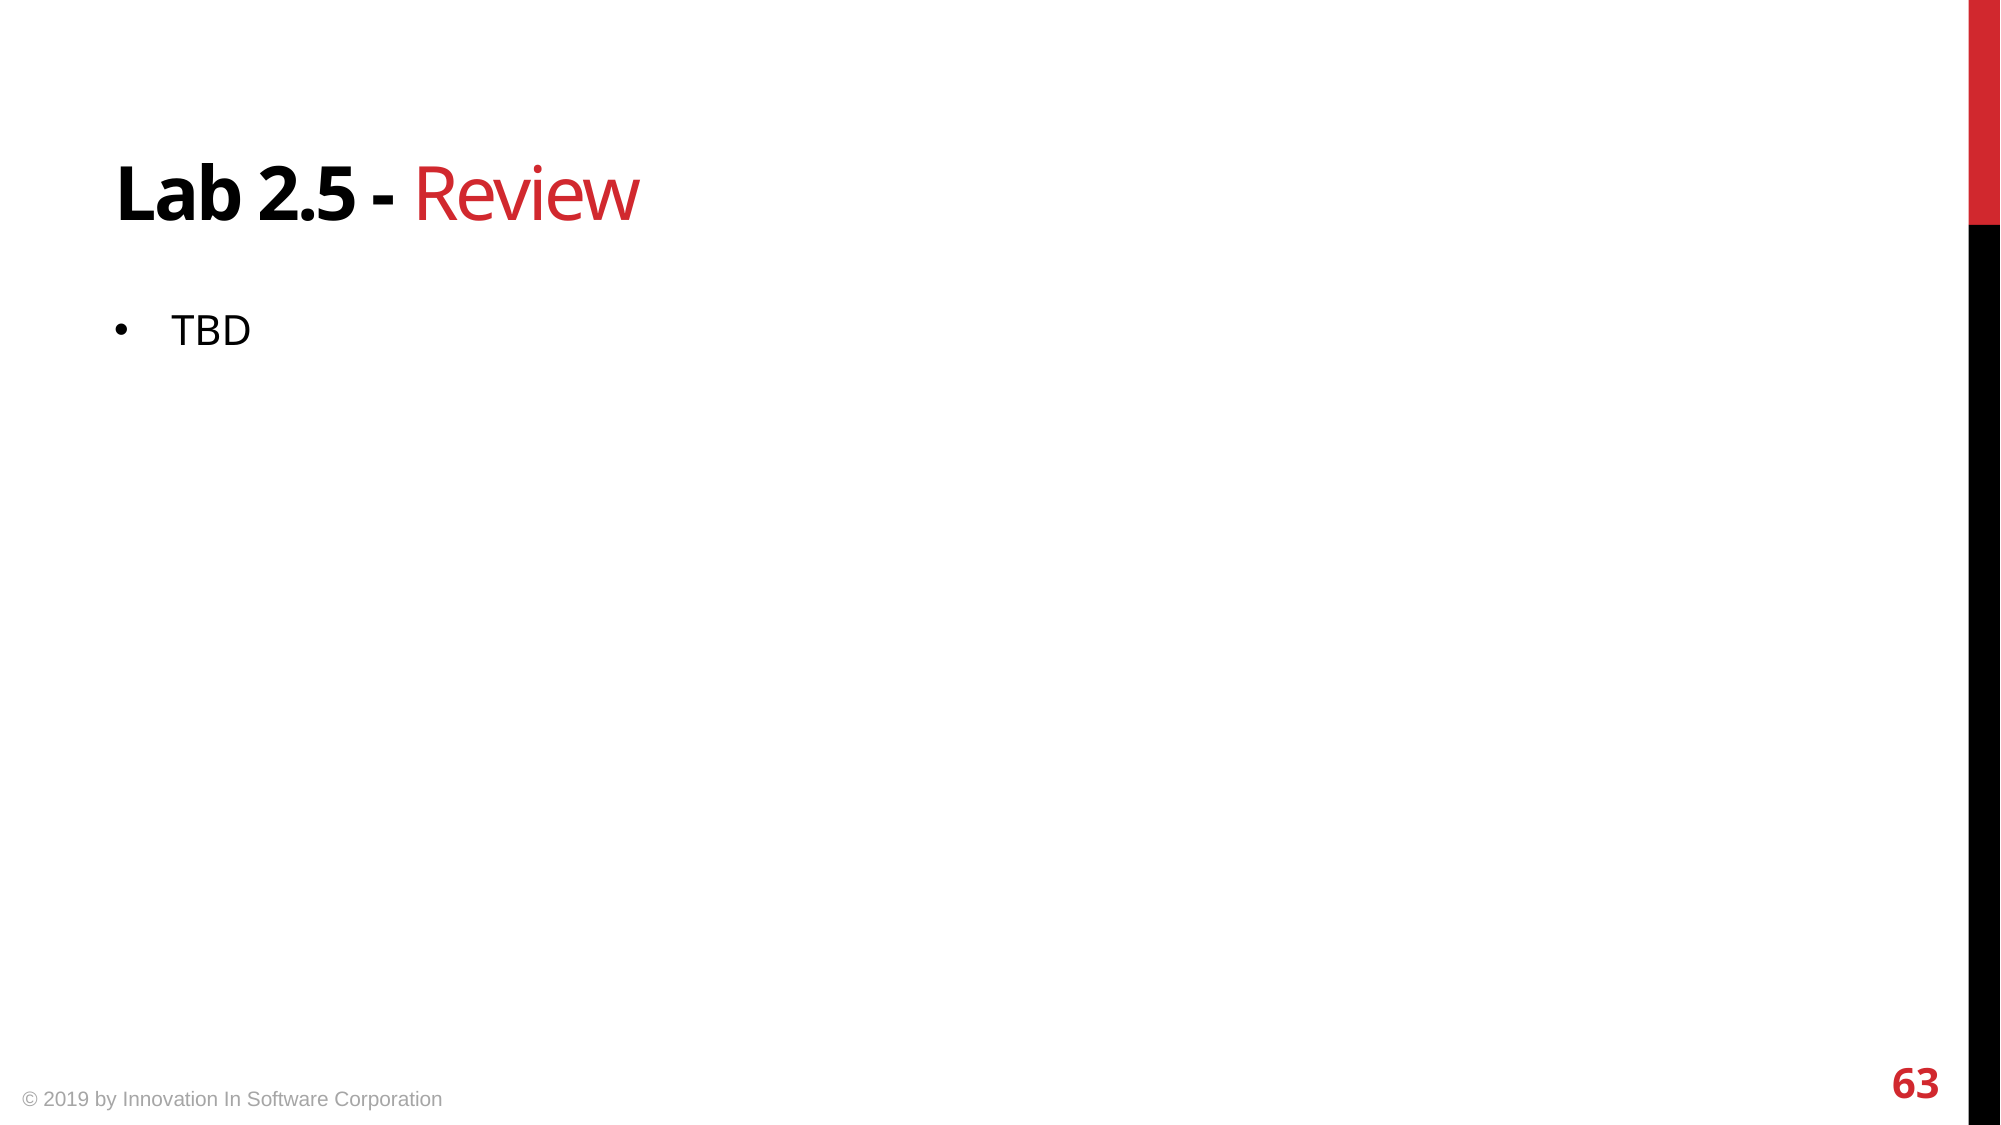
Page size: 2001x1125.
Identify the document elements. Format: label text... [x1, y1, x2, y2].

slide_number 63 [1739, 1045, 1956, 1125]
list TBD [99, 296, 1767, 1002]
title Lab 2.5 - Review [99, 123, 1877, 244]
footer © 2019 by Innovation In Software Corporation [7, 1078, 758, 1125]
